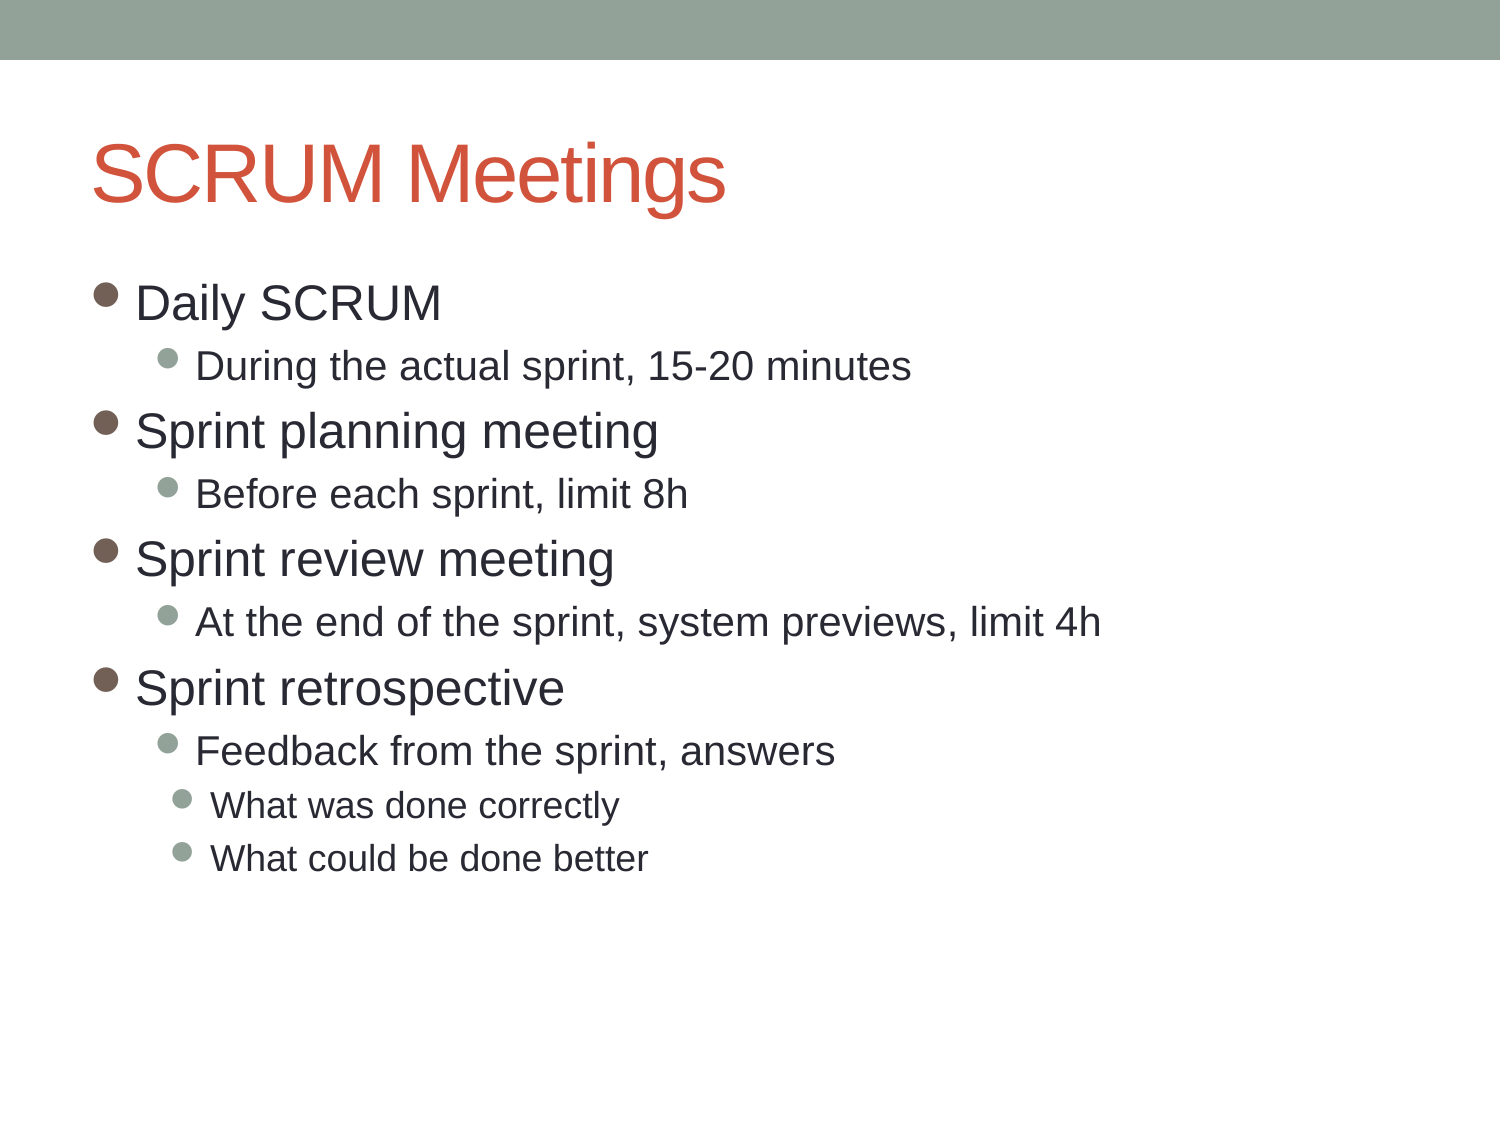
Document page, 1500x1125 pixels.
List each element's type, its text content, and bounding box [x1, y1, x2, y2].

list Daily SCRUM During the actual sprint, 15-20 minutes Sprint planning meeting Before each sprint, limit 8h Sprint review meeting At the end of the sprint, system previews, limit 4h Sprint retrospective Feedback from the sprint, answers What was done correctly What could be done better [75, 262, 1425, 1063]
title SCRUM Meetings [75, 87, 1425, 250]
